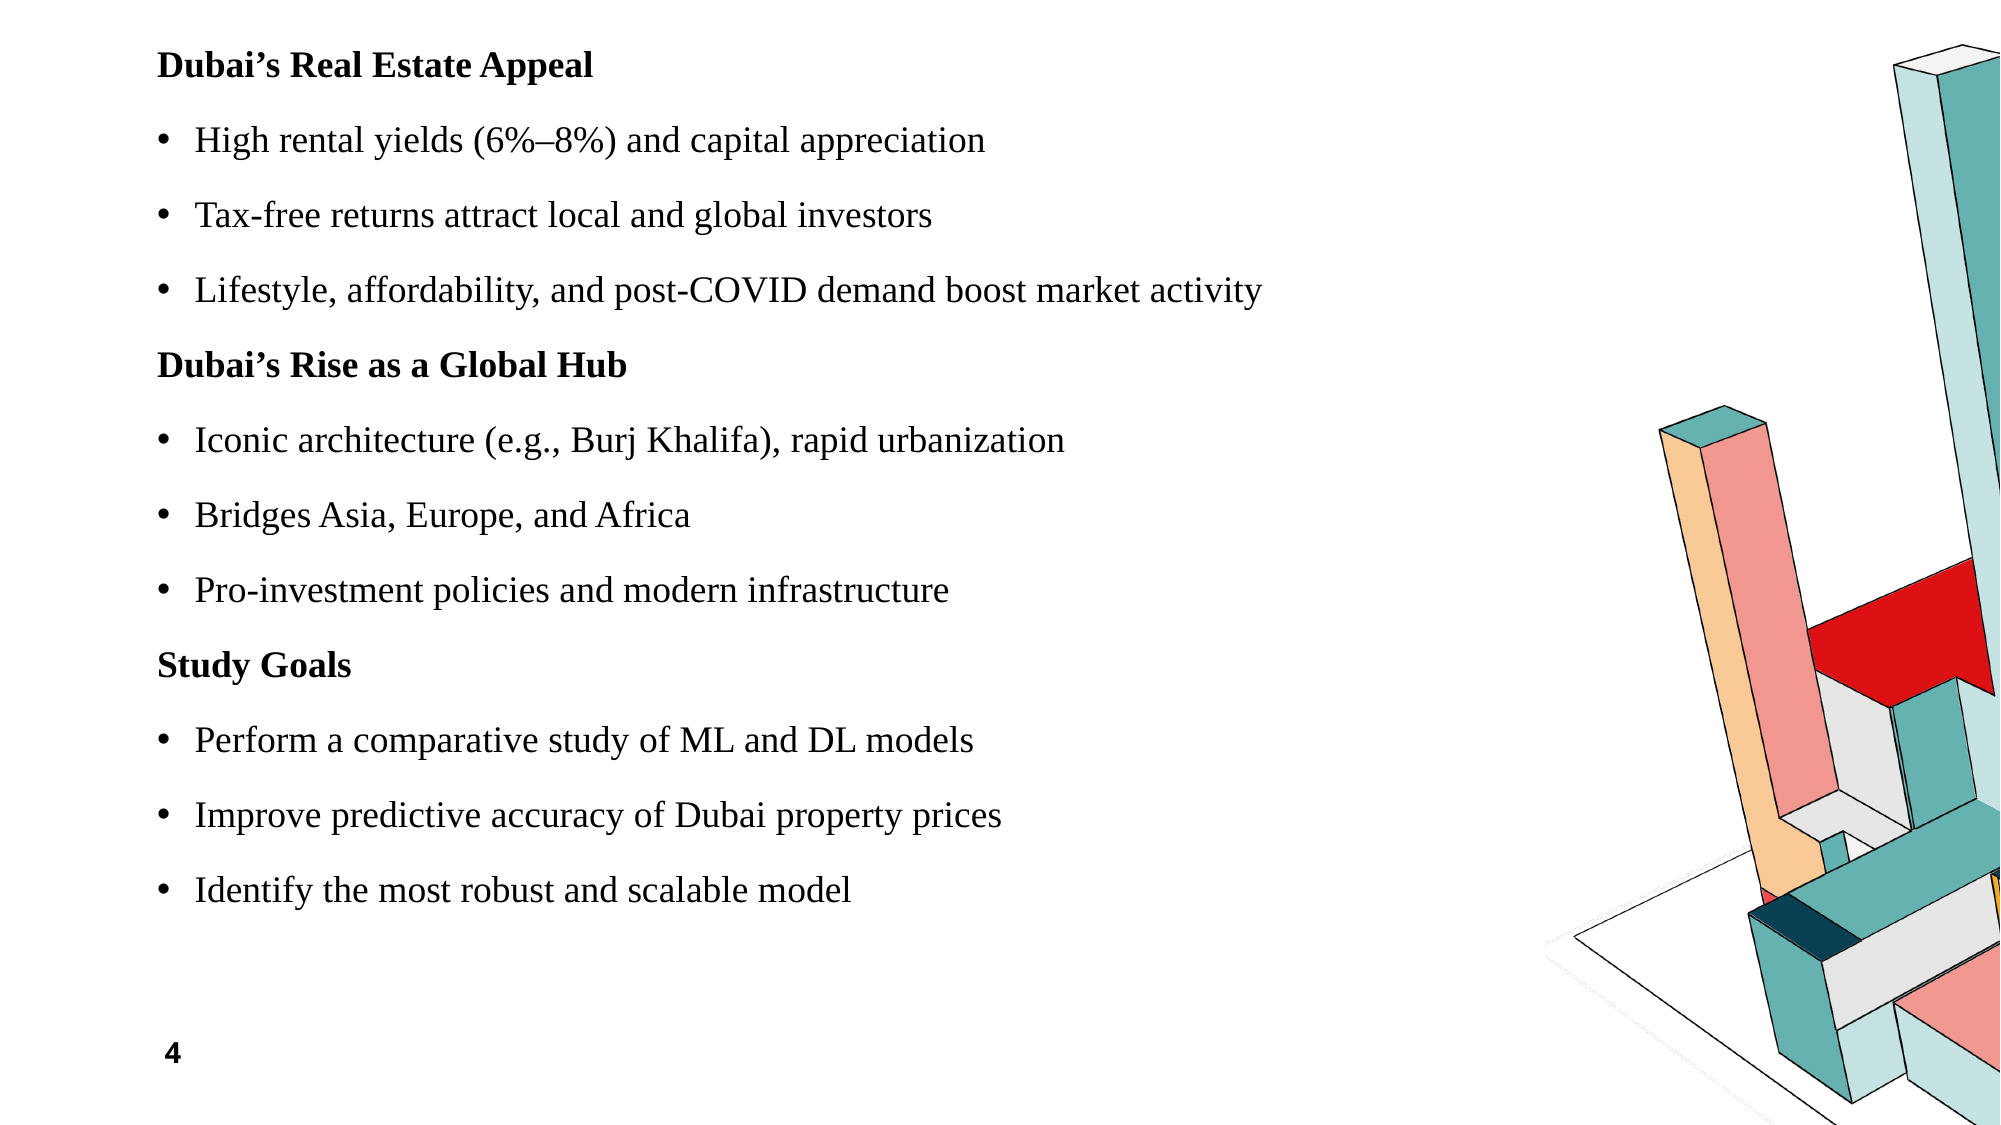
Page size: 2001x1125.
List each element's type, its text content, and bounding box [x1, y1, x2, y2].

list Dubai’s Real Estate Appeal High rental yields (6%–8%) and capital appreciation Tax-free returns attract local and global investors Lifestyle, affordability, and post-COVID demand boost market activity Dubai’s Rise as a Global Hub Iconic architecture (e.g., Burj Khalifa), rapid urbanization Bridges Asia, Europe, and Africa Pro-investment policies and modern infrastructure Study Goals Perform a comparative study of ML and DL models Improve predictive accuracy of Dubai property prices Identify the most robust and scalable model [142, 27, 1508, 1050]
picture [1544, 43, 2000, 1125]
slide_number 4 [149, 1024, 588, 1085]
